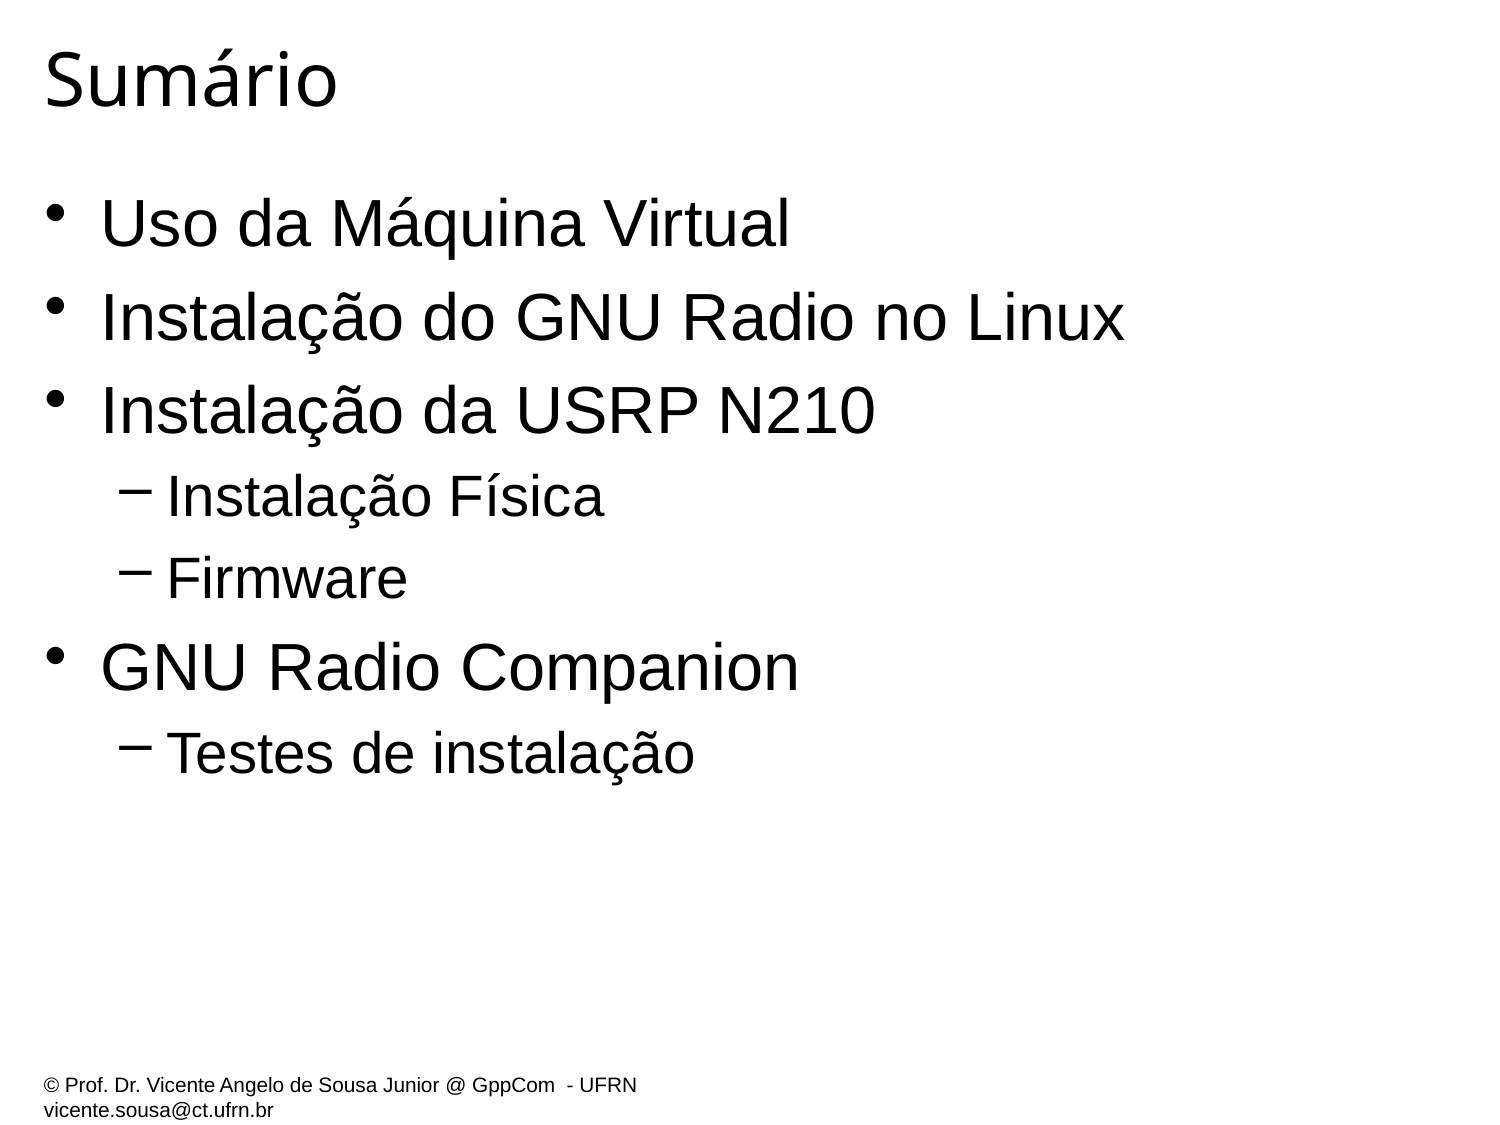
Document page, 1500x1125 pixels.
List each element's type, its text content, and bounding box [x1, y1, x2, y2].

list Uso da Máquina Virtual Instalação do GNU Radio no Linux Instalação da USRP N210 Instalação Física Firmware GNU Radio Companion Testes de instalação [29, 172, 1438, 1036]
title Sumário [29, 7, 1393, 146]
